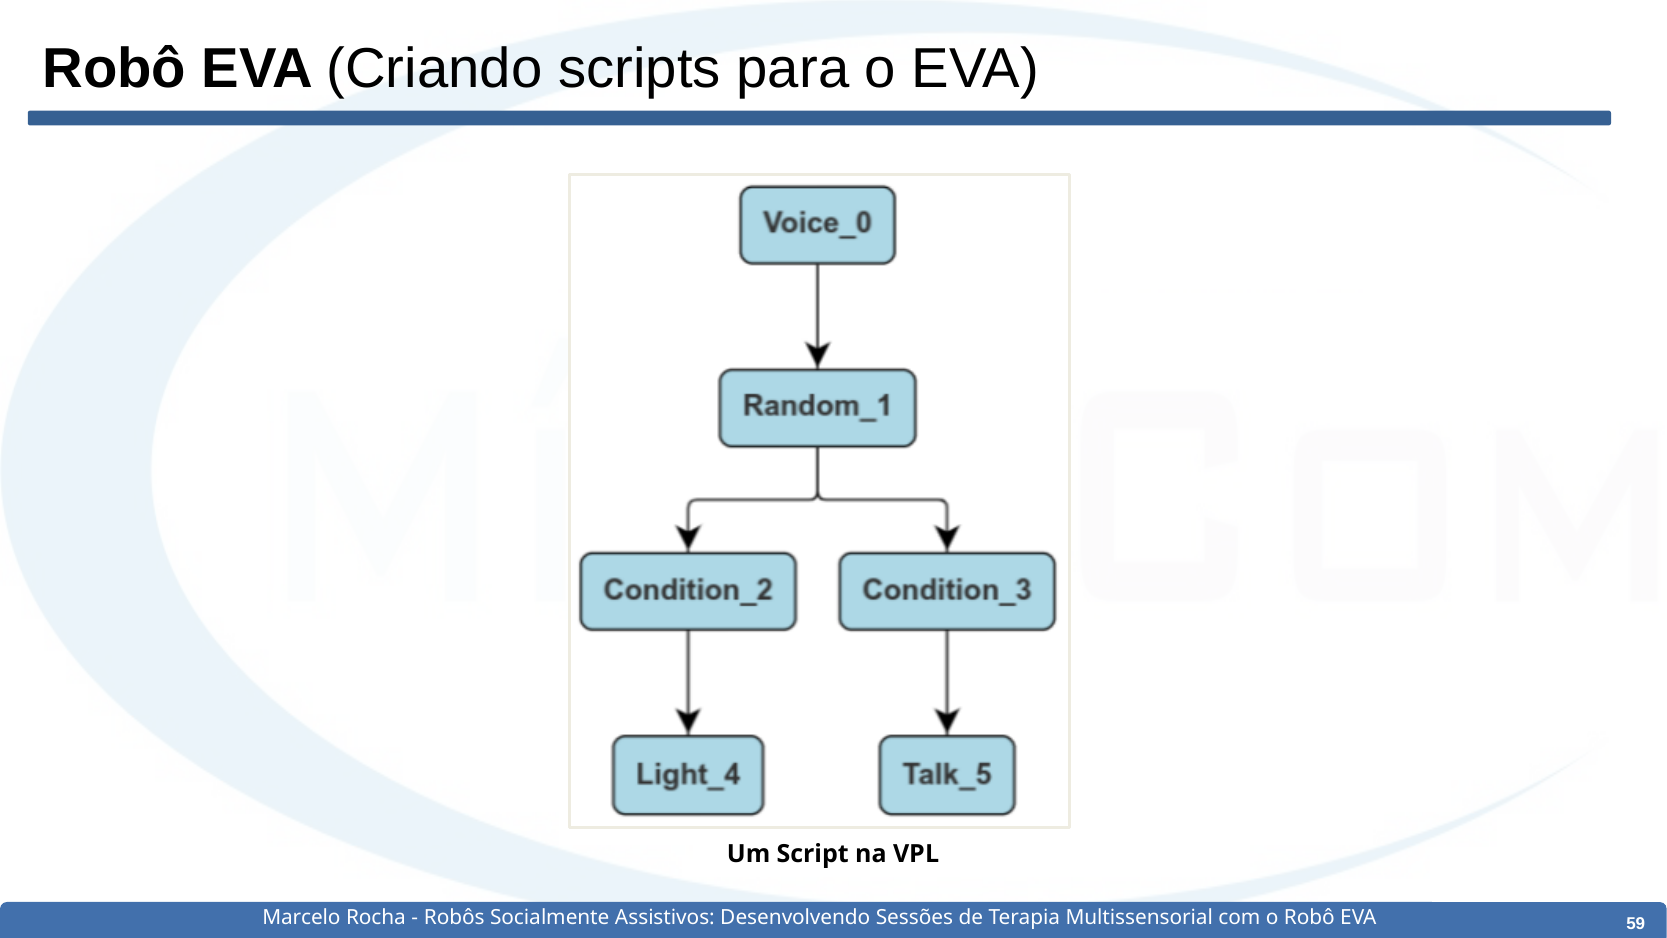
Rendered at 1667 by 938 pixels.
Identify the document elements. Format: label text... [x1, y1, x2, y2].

picture [570, 175, 1069, 826]
list Um Script na VPL [690, 835, 977, 878]
text_box Marcelo Rocha - Robôs Socialmente Assistivos: Desenvolvendo Sessões de Terapia Multissensorial com o Robô EVA [166, 891, 1472, 938]
title Robô EVA (Criando scripts para o EVA) [27, 23, 1612, 111]
slide_number ‹#› [1472, 908, 1661, 938]
